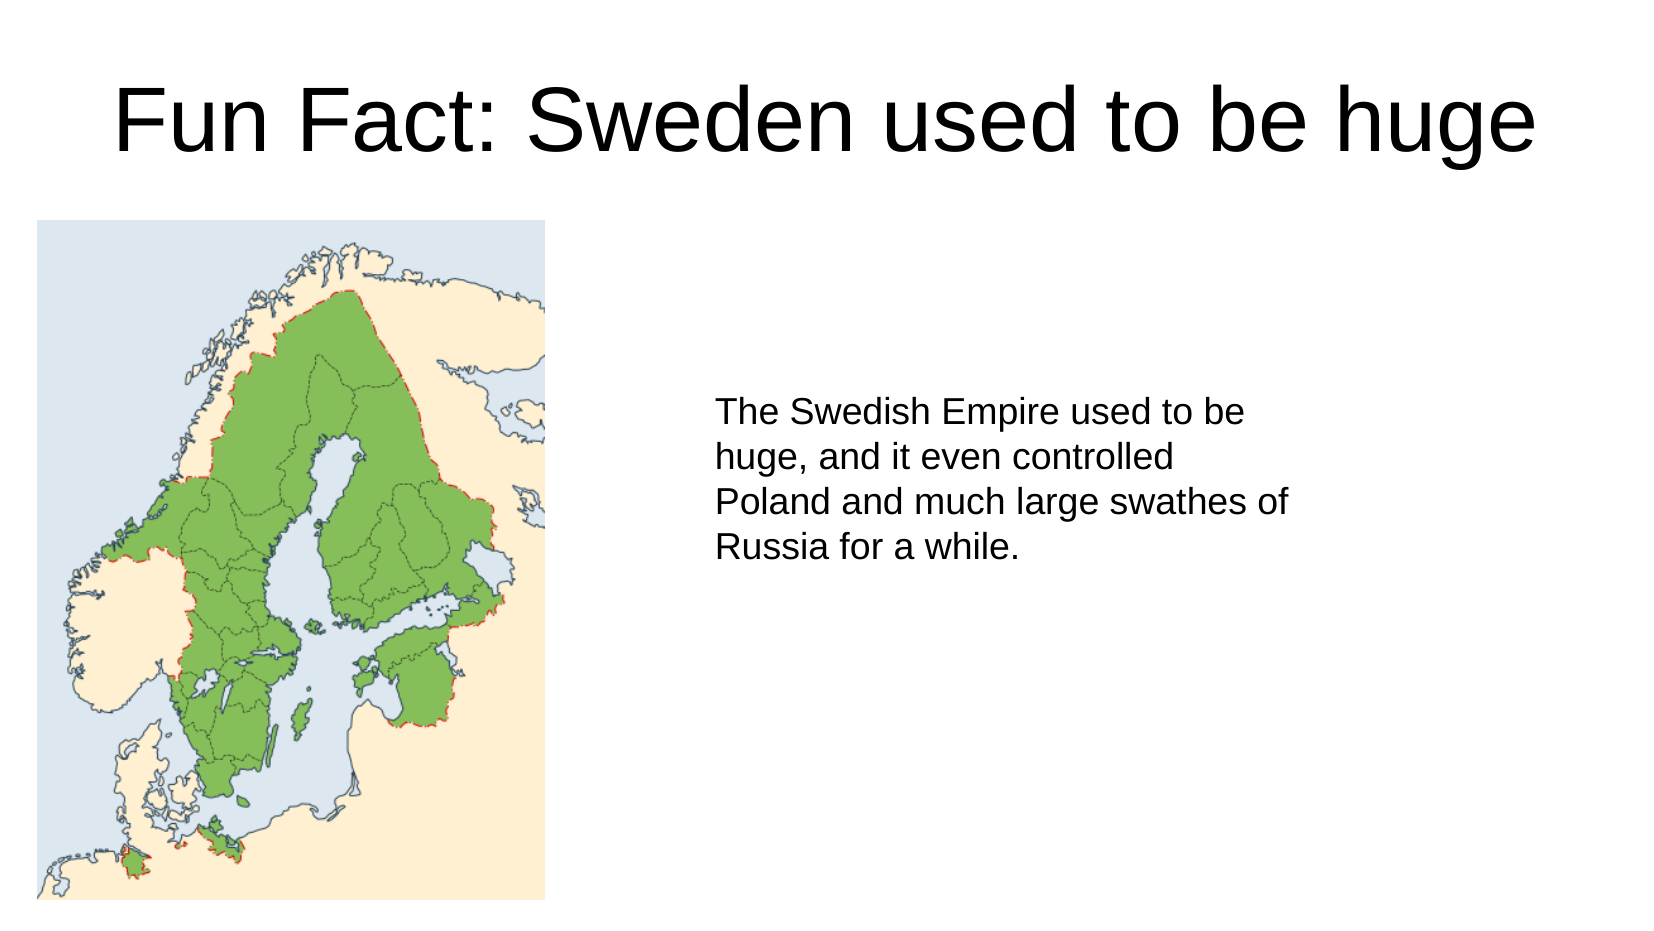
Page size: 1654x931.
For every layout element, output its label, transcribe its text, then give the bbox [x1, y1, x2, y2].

picture [37, 220, 545, 900]
text_box The Swedish Empire used to be huge, and it even controlled Poland and much large swathes of Russia for a while. [700, 379, 1313, 563]
title Fun Fact: Sweden used to be huge [82, 37, 1571, 193]
